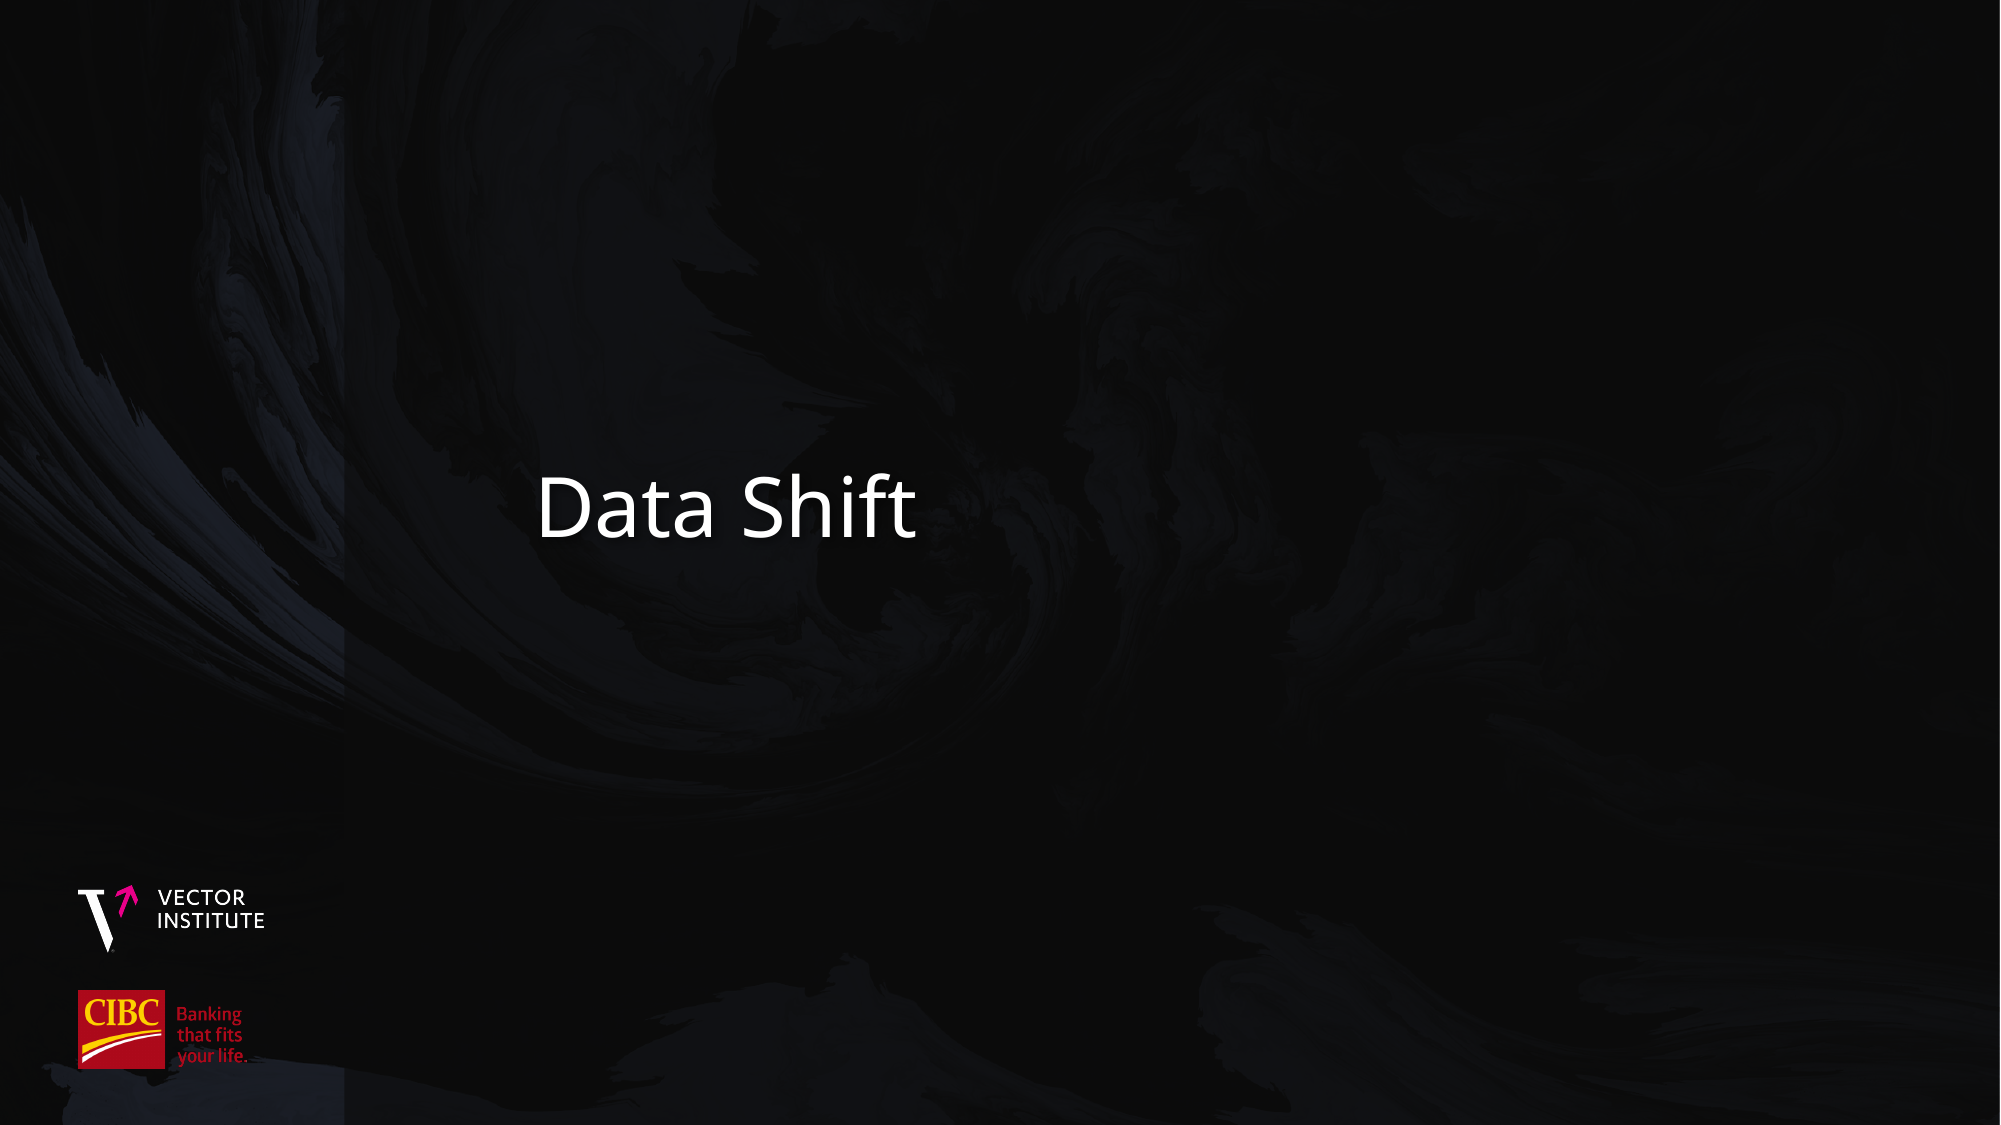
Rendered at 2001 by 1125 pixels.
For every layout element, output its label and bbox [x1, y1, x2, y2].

picture [0, 0, 2000, 1125]
text_box [78, 880, 265, 1069]
